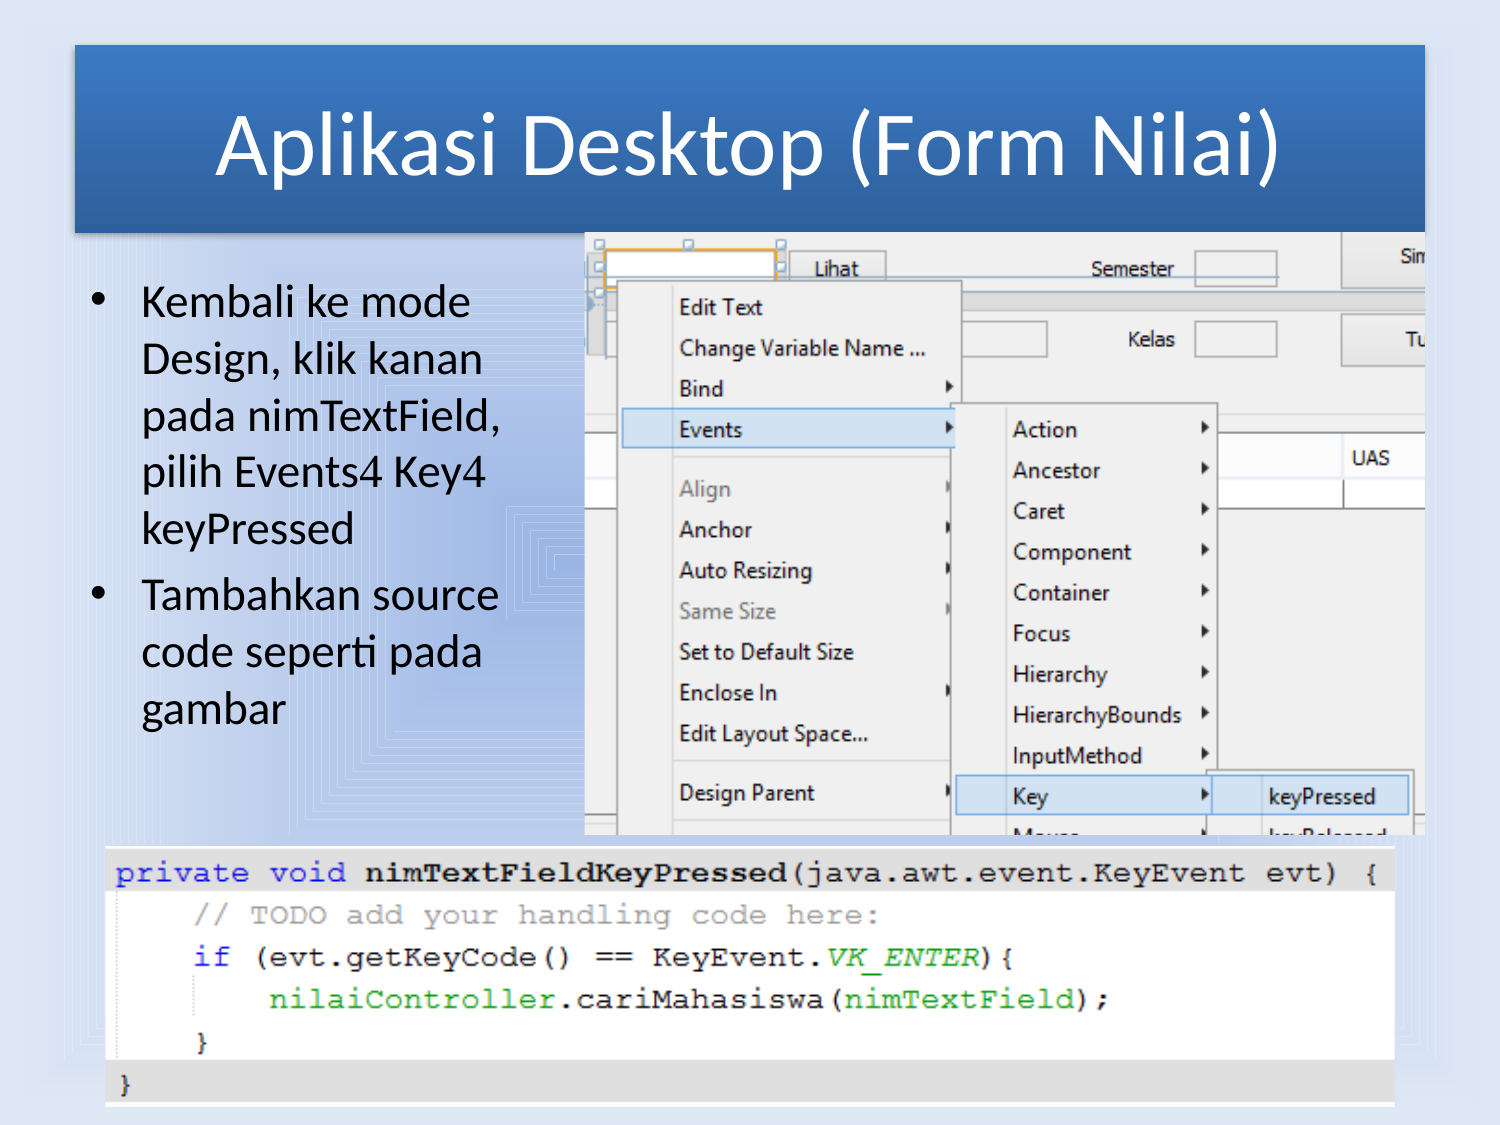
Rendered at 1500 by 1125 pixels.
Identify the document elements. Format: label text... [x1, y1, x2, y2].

picture [584, 232, 1426, 835]
list Kembali ke mode Design, klik kanan pada nimTextField, pilih Events Key keyPressed Tambahkan source code seperti pada gambar [75, 262, 519, 846]
picture [105, 845, 1395, 1107]
title Aplikasi Desktop (Form Nilai) [75, 45, 1425, 233]
